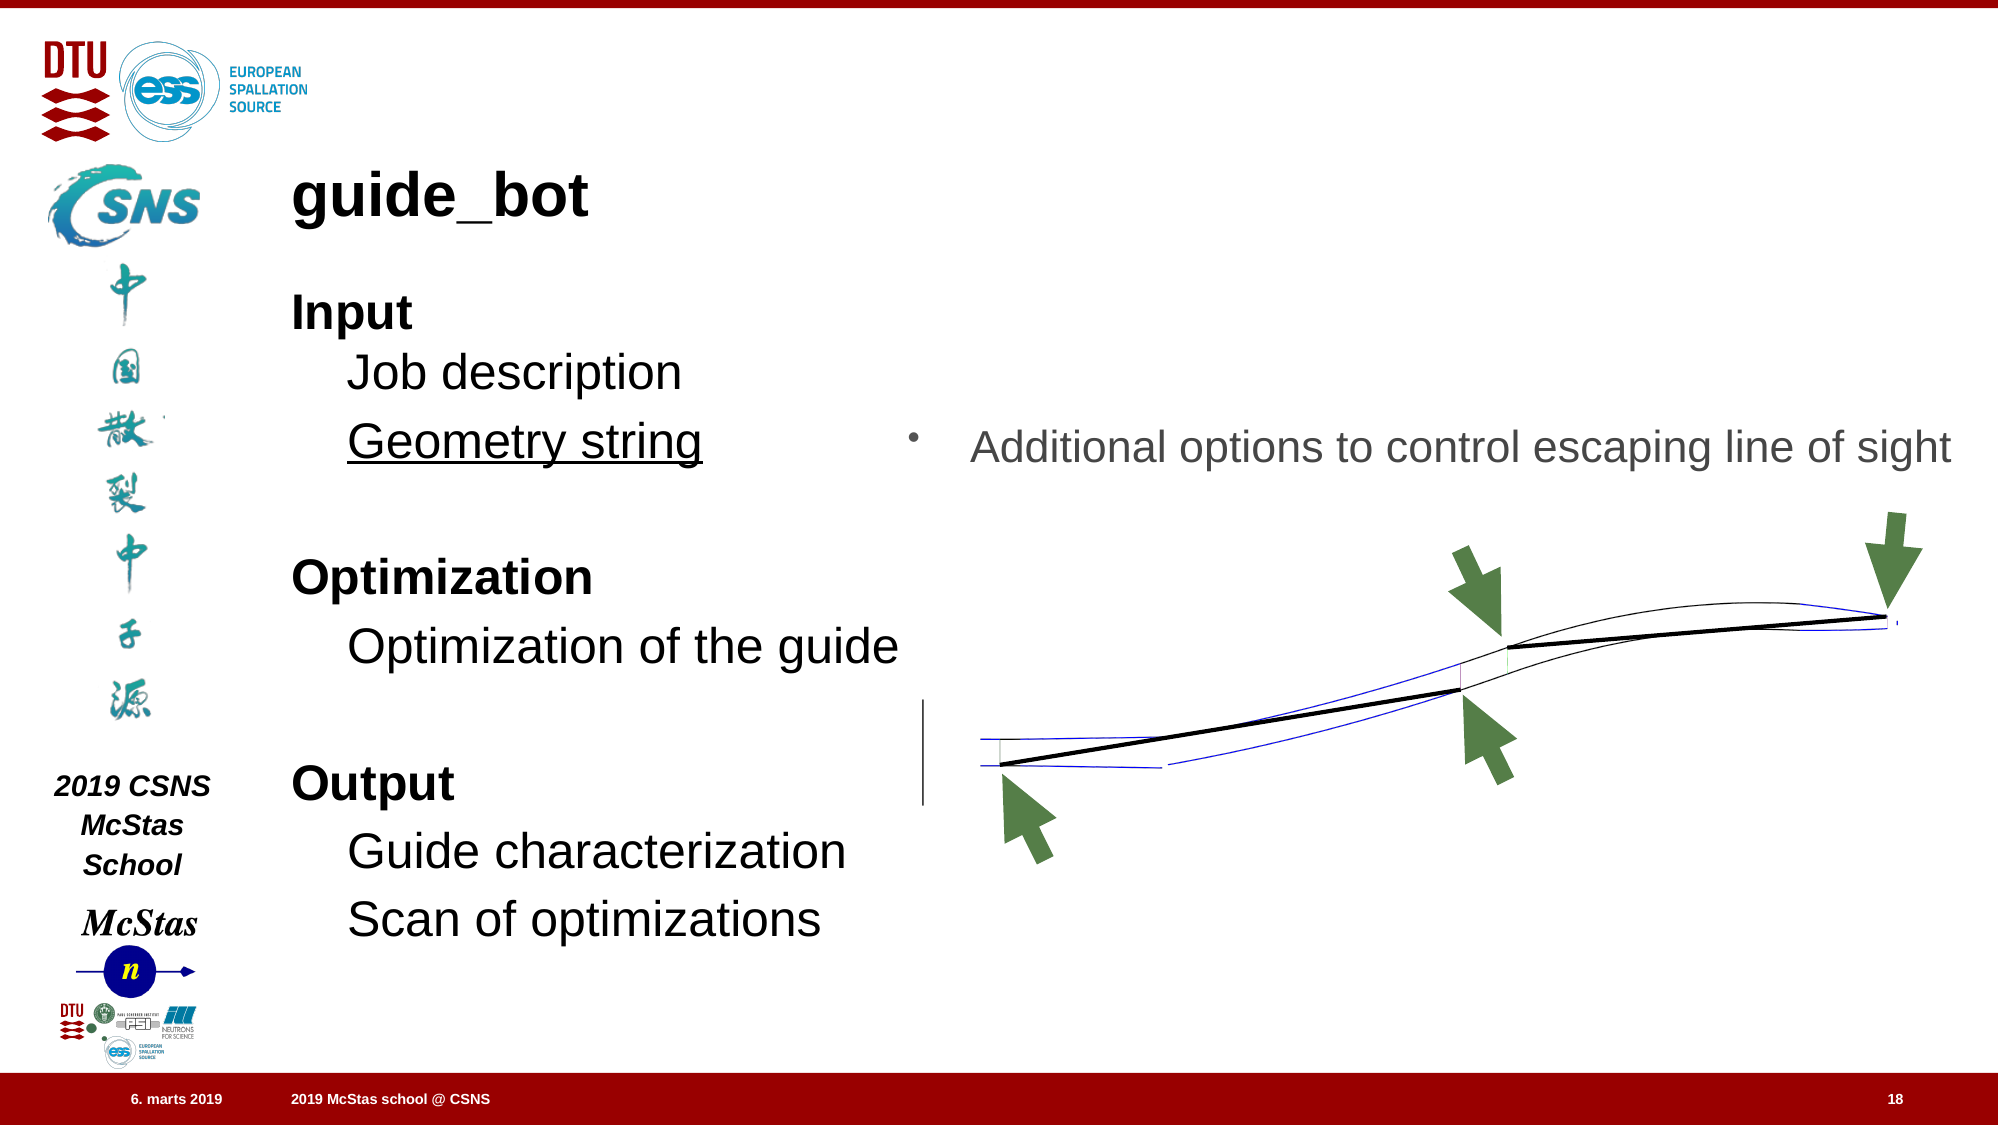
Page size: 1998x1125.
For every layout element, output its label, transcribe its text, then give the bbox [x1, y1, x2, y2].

picture [59, 908, 213, 999]
text_box [1003, 817, 1057, 865]
picture [907, 549, 1900, 817]
picture [48, 162, 209, 744]
picture [86, 1003, 197, 1069]
picture [116, 1013, 160, 1030]
picture [119, 41, 307, 142]
list Input Job description Geometry string Optimization Optimization of the guide Output Guide characterization Scan of optimizations [290, 279, 994, 1027]
text_box Additional options to control escaping line of sight [898, 249, 1978, 656]
title guide_bot [290, 69, 1820, 230]
slide_number 18 [1886, 1088, 1909, 1110]
